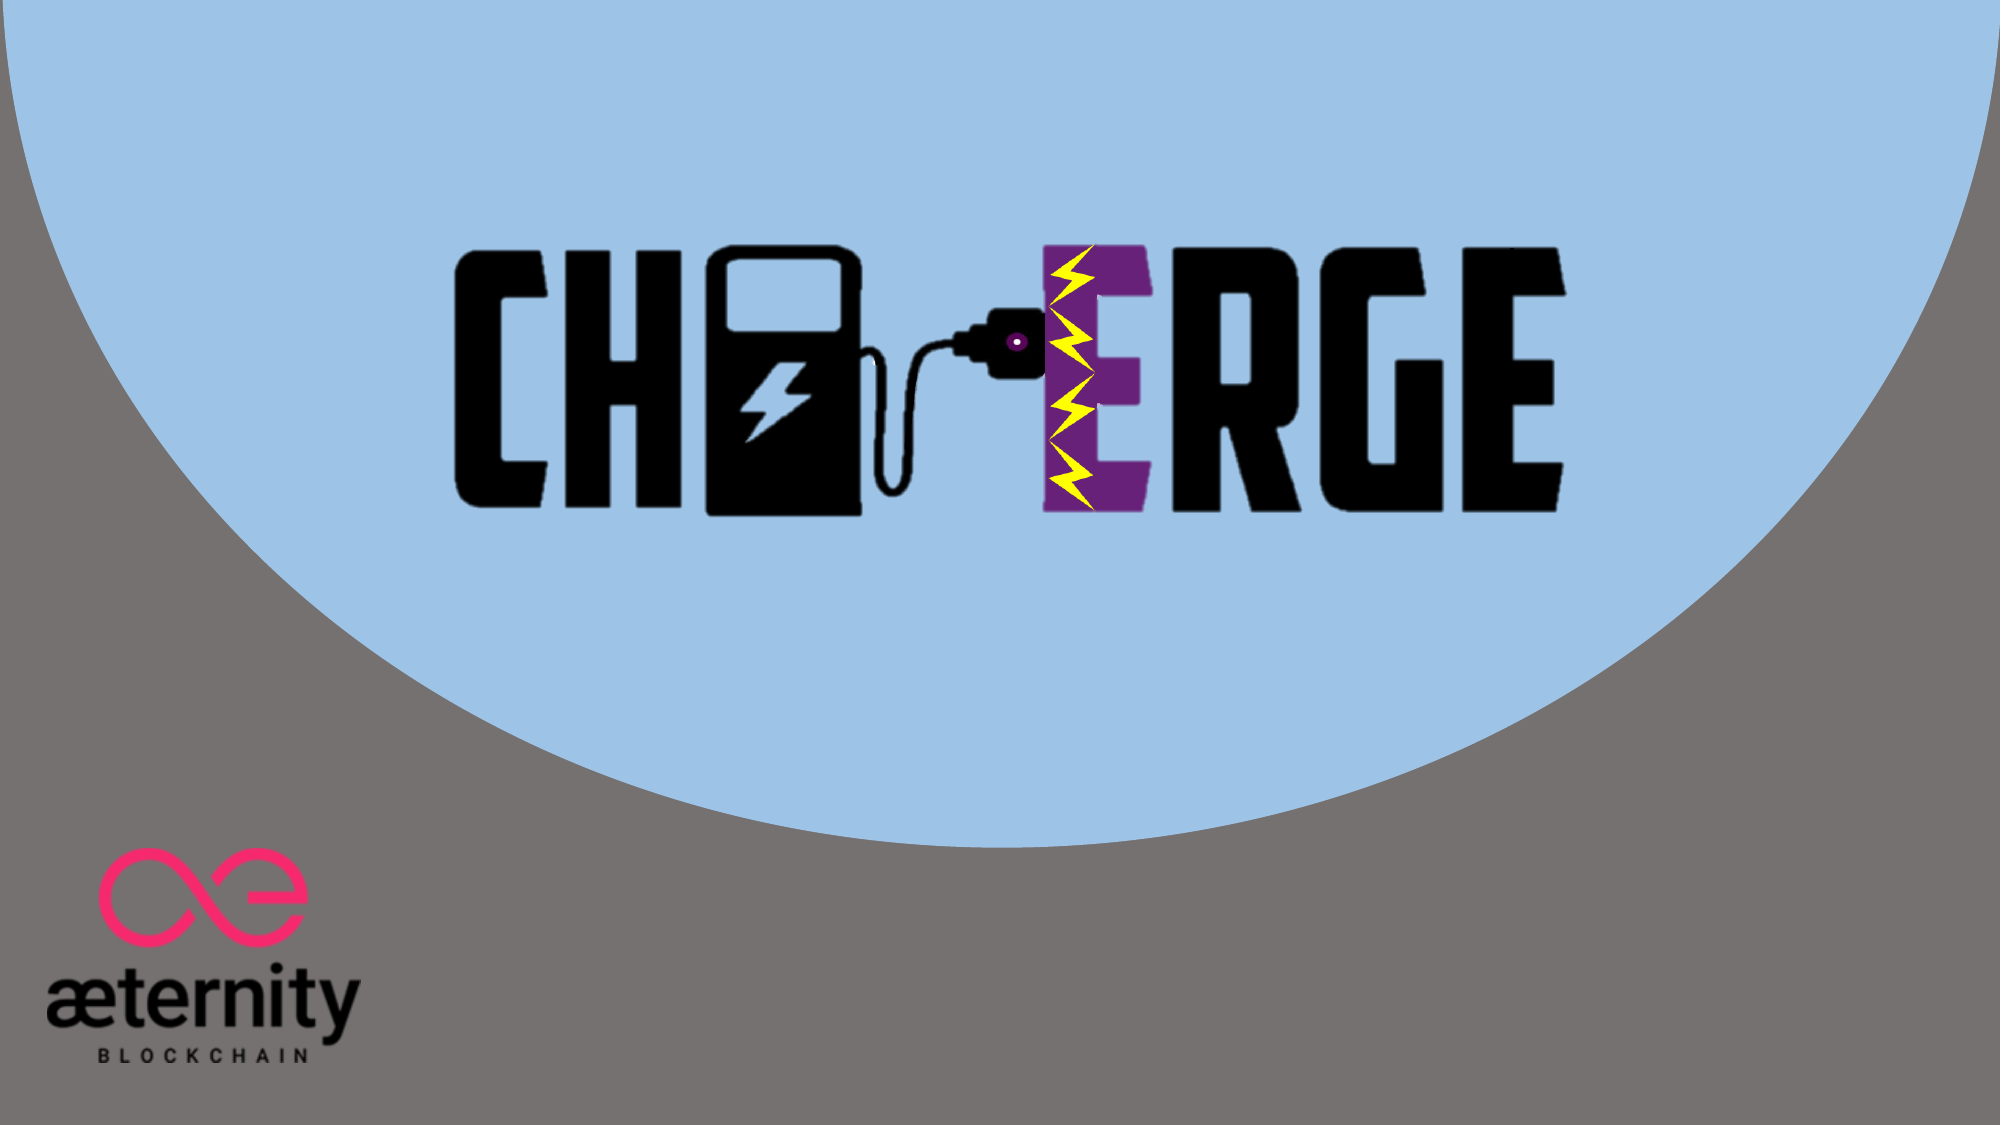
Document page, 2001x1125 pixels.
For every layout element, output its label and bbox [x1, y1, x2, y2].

picture [47, 848, 361, 1063]
picture [320, 77, 1849, 704]
text_box [452, 704, 1552, 849]
text_box [1, 0, 2000, 613]
